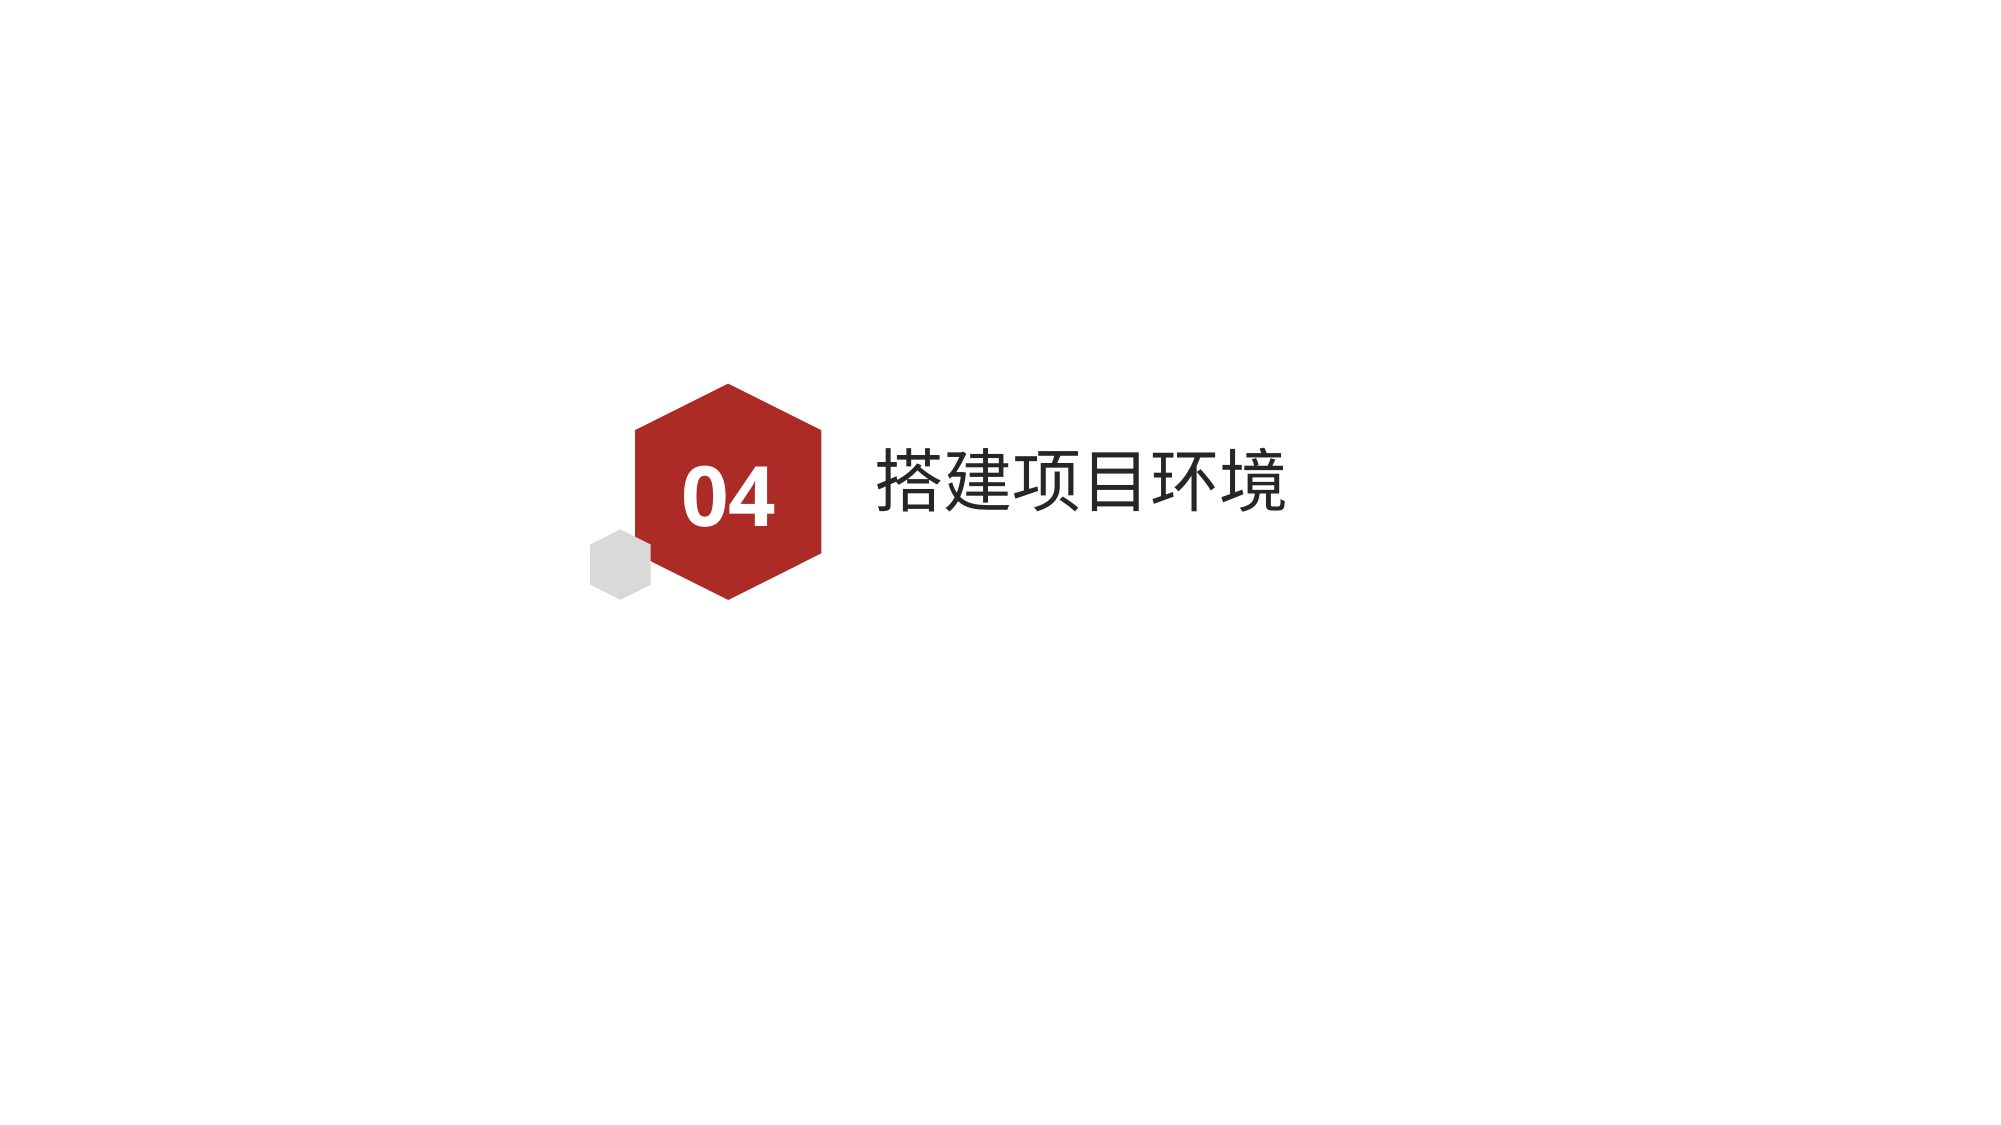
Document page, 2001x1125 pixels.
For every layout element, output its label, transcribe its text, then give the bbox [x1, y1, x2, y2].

list 04 [636, 404, 822, 594]
title 搭建项目环境 [859, 439, 1963, 530]
